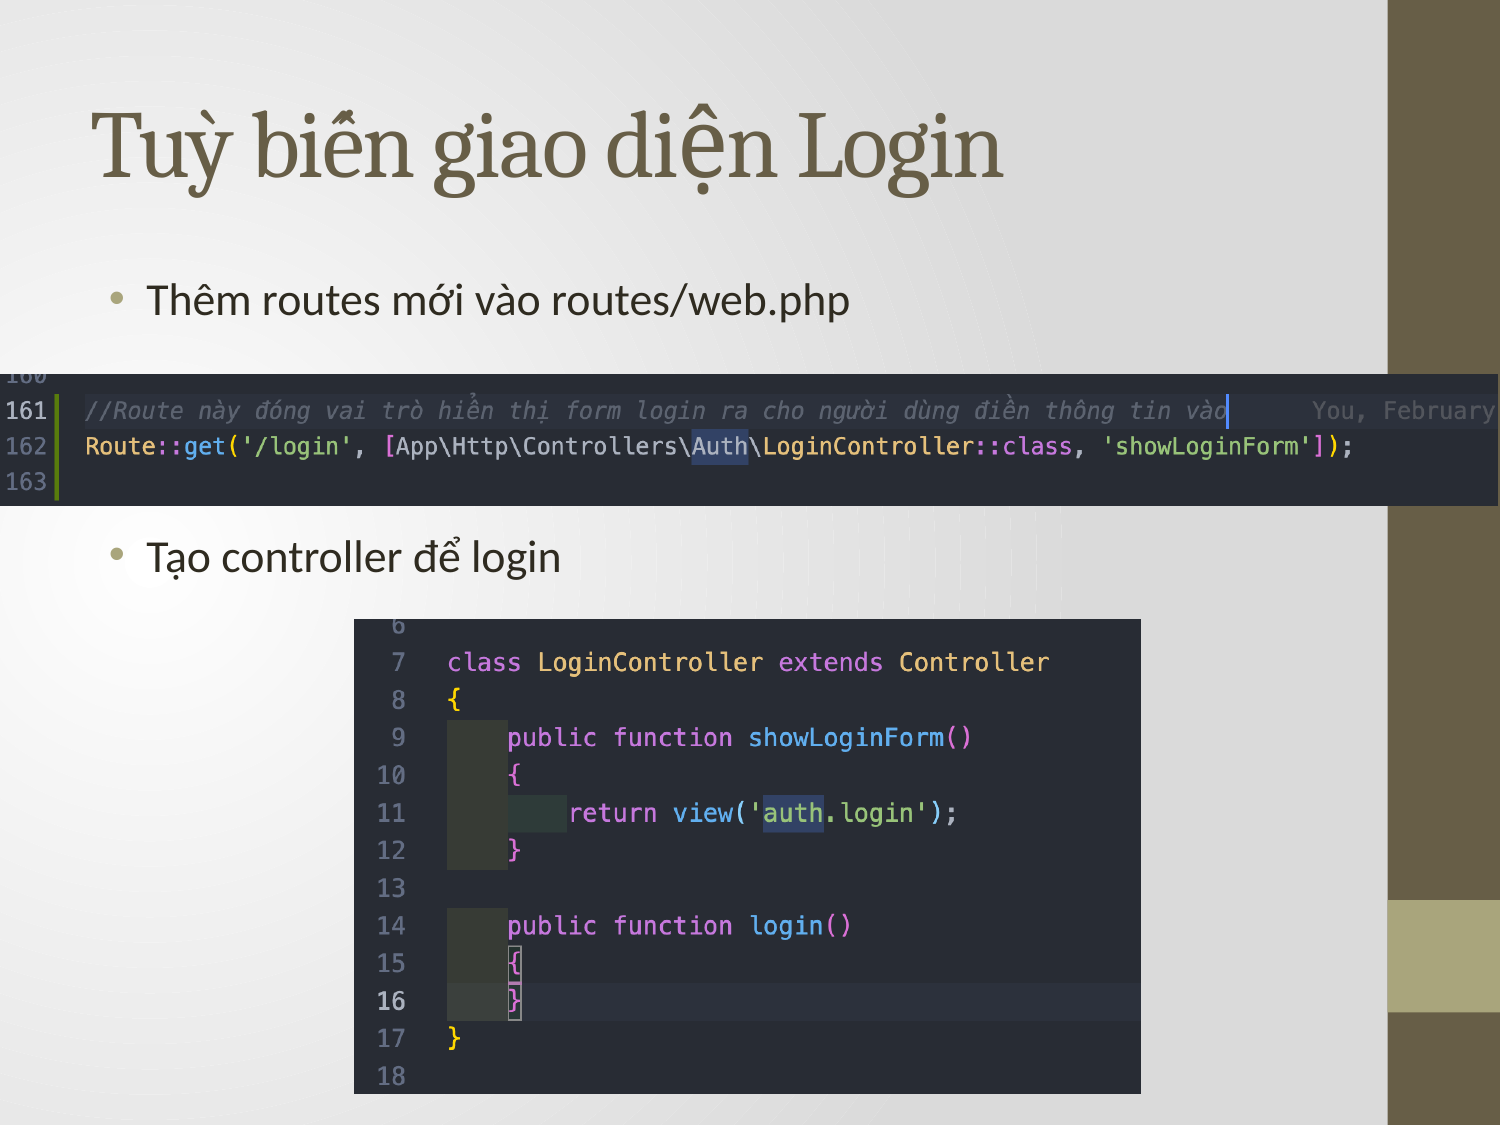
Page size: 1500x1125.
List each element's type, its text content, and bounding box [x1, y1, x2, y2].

title Tuỳ biến giao diện Login [75, 45, 1325, 233]
picture [0, 374, 1499, 506]
list Thêm routes mới vào routes/web.php Tạo controller để login [75, 513, 1325, 1050]
picture [353, 619, 1142, 1094]
list Thêm routes mới vào routes/web.php Tạo controller để login [75, 262, 1325, 367]
